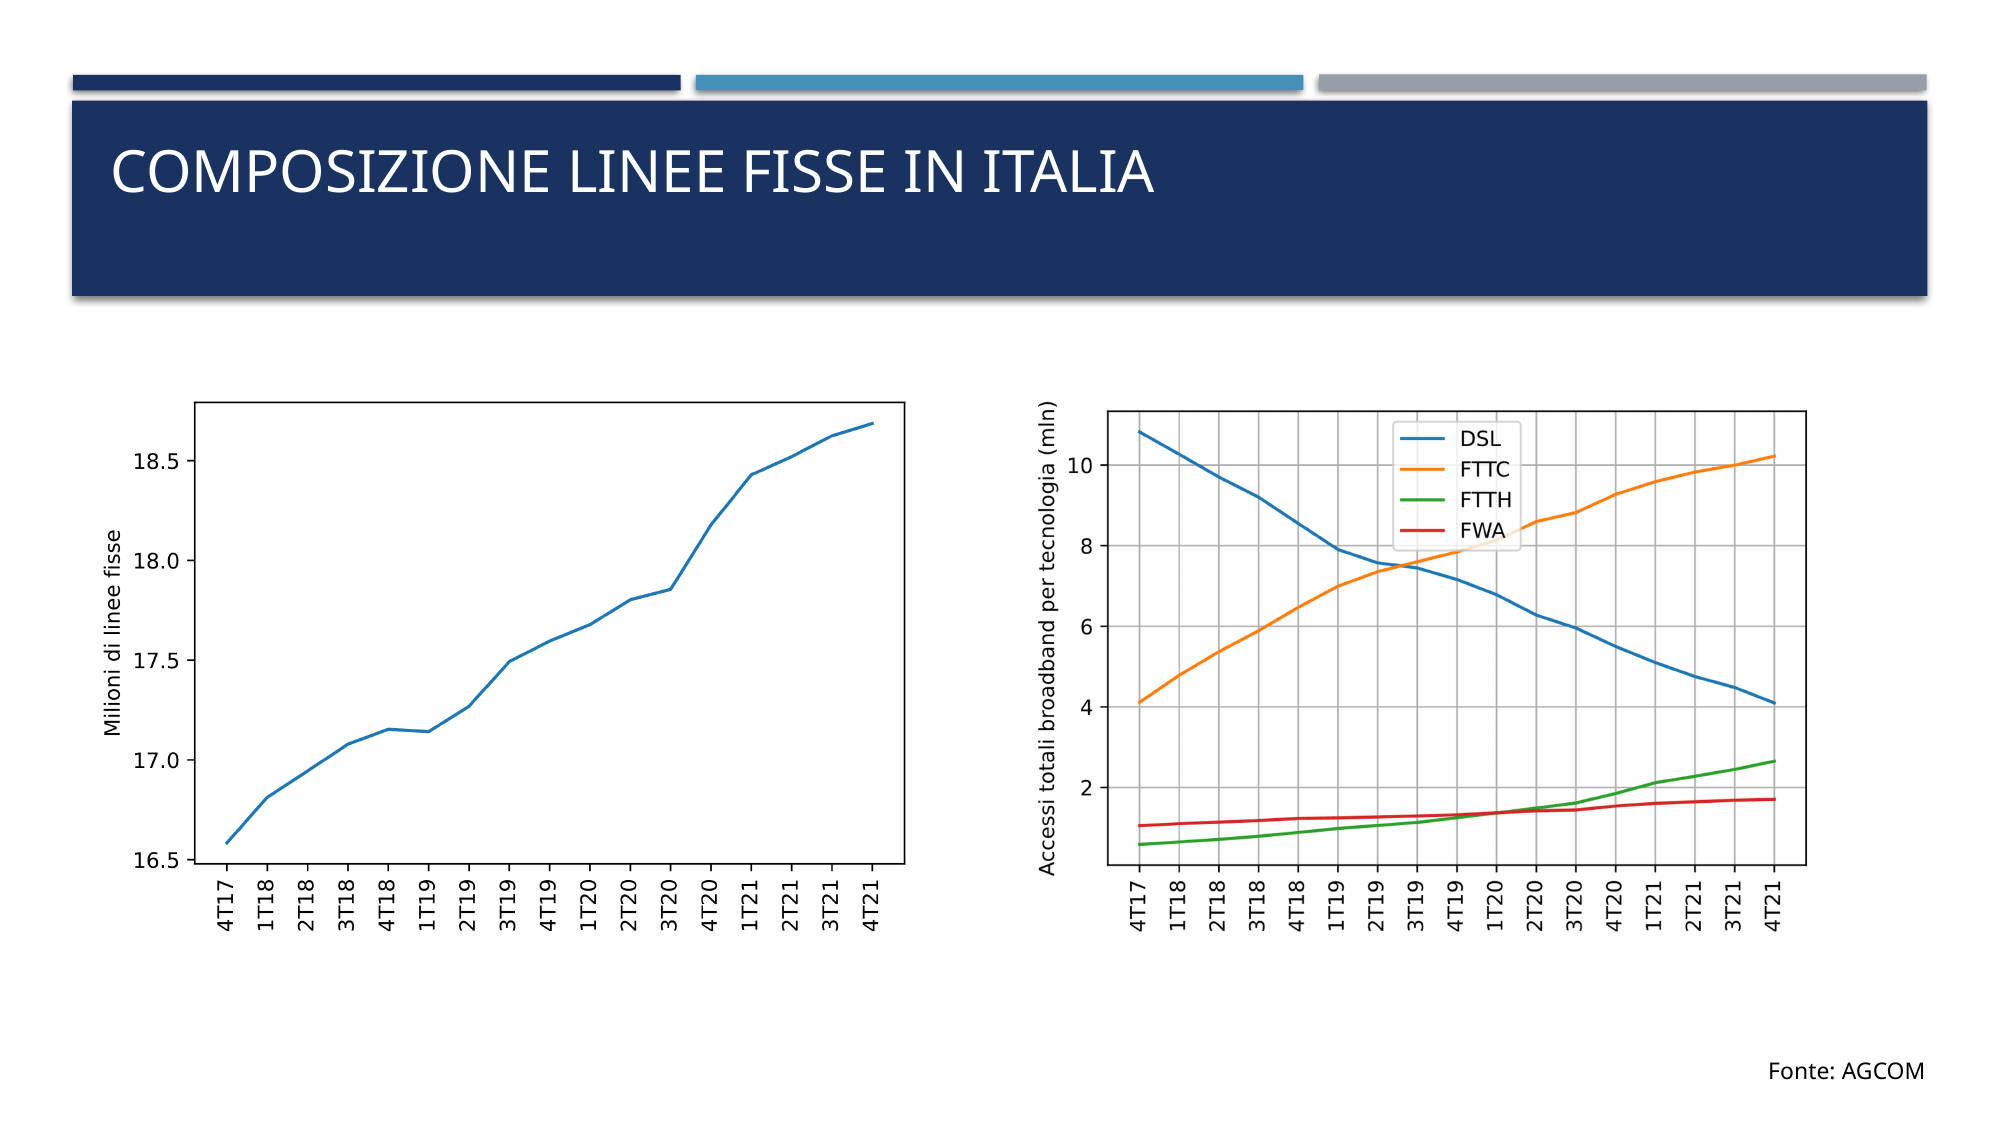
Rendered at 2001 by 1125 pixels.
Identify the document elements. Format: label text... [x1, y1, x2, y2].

title Composizione linee fisse in italia [95, 115, 1905, 282]
text_box Fonte: AGCOM [1753, 1049, 1947, 1092]
picture [79, 329, 1896, 941]
